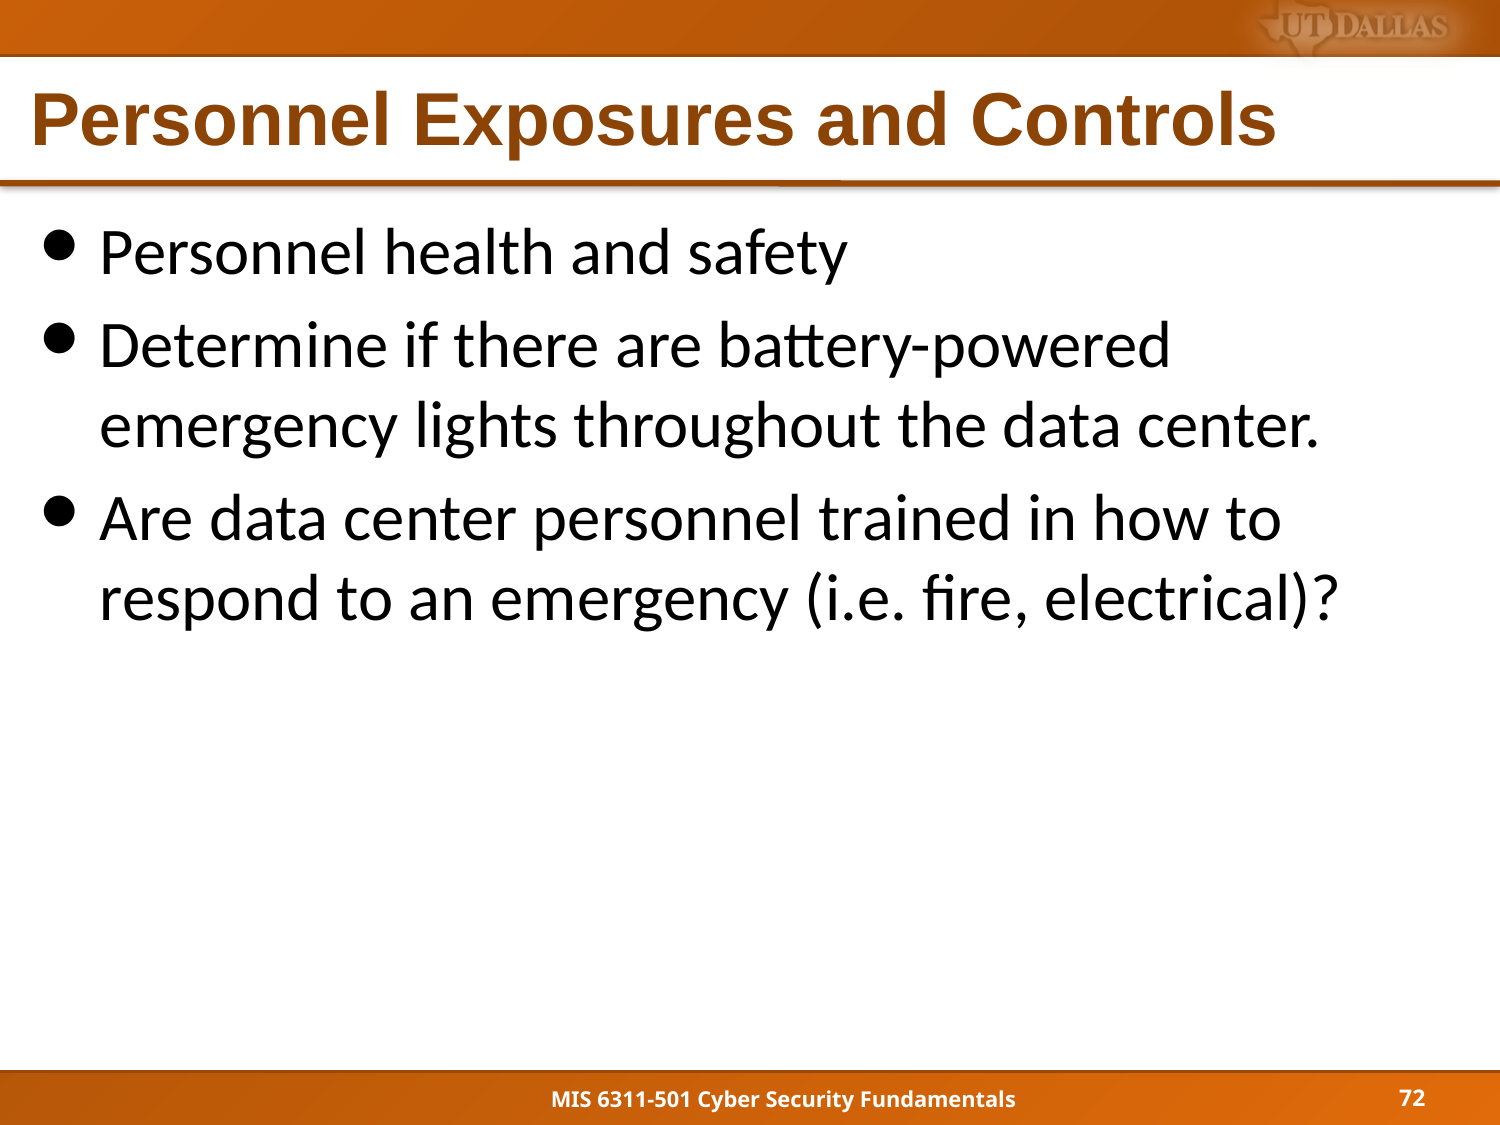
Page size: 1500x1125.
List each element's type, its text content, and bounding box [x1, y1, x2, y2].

list Personnel health and safety Determine if there are battery-powered emergency lights throughout the data center. Are data center personnel trained in how to respond to an emergency (i.e. fire, electrical)? [24, 199, 1500, 1077]
picture [1218, 0, 1500, 64]
slide_number 72 [1350, 1076, 1475, 1120]
title Personnel Exposures and Controls [0, 64, 1500, 178]
